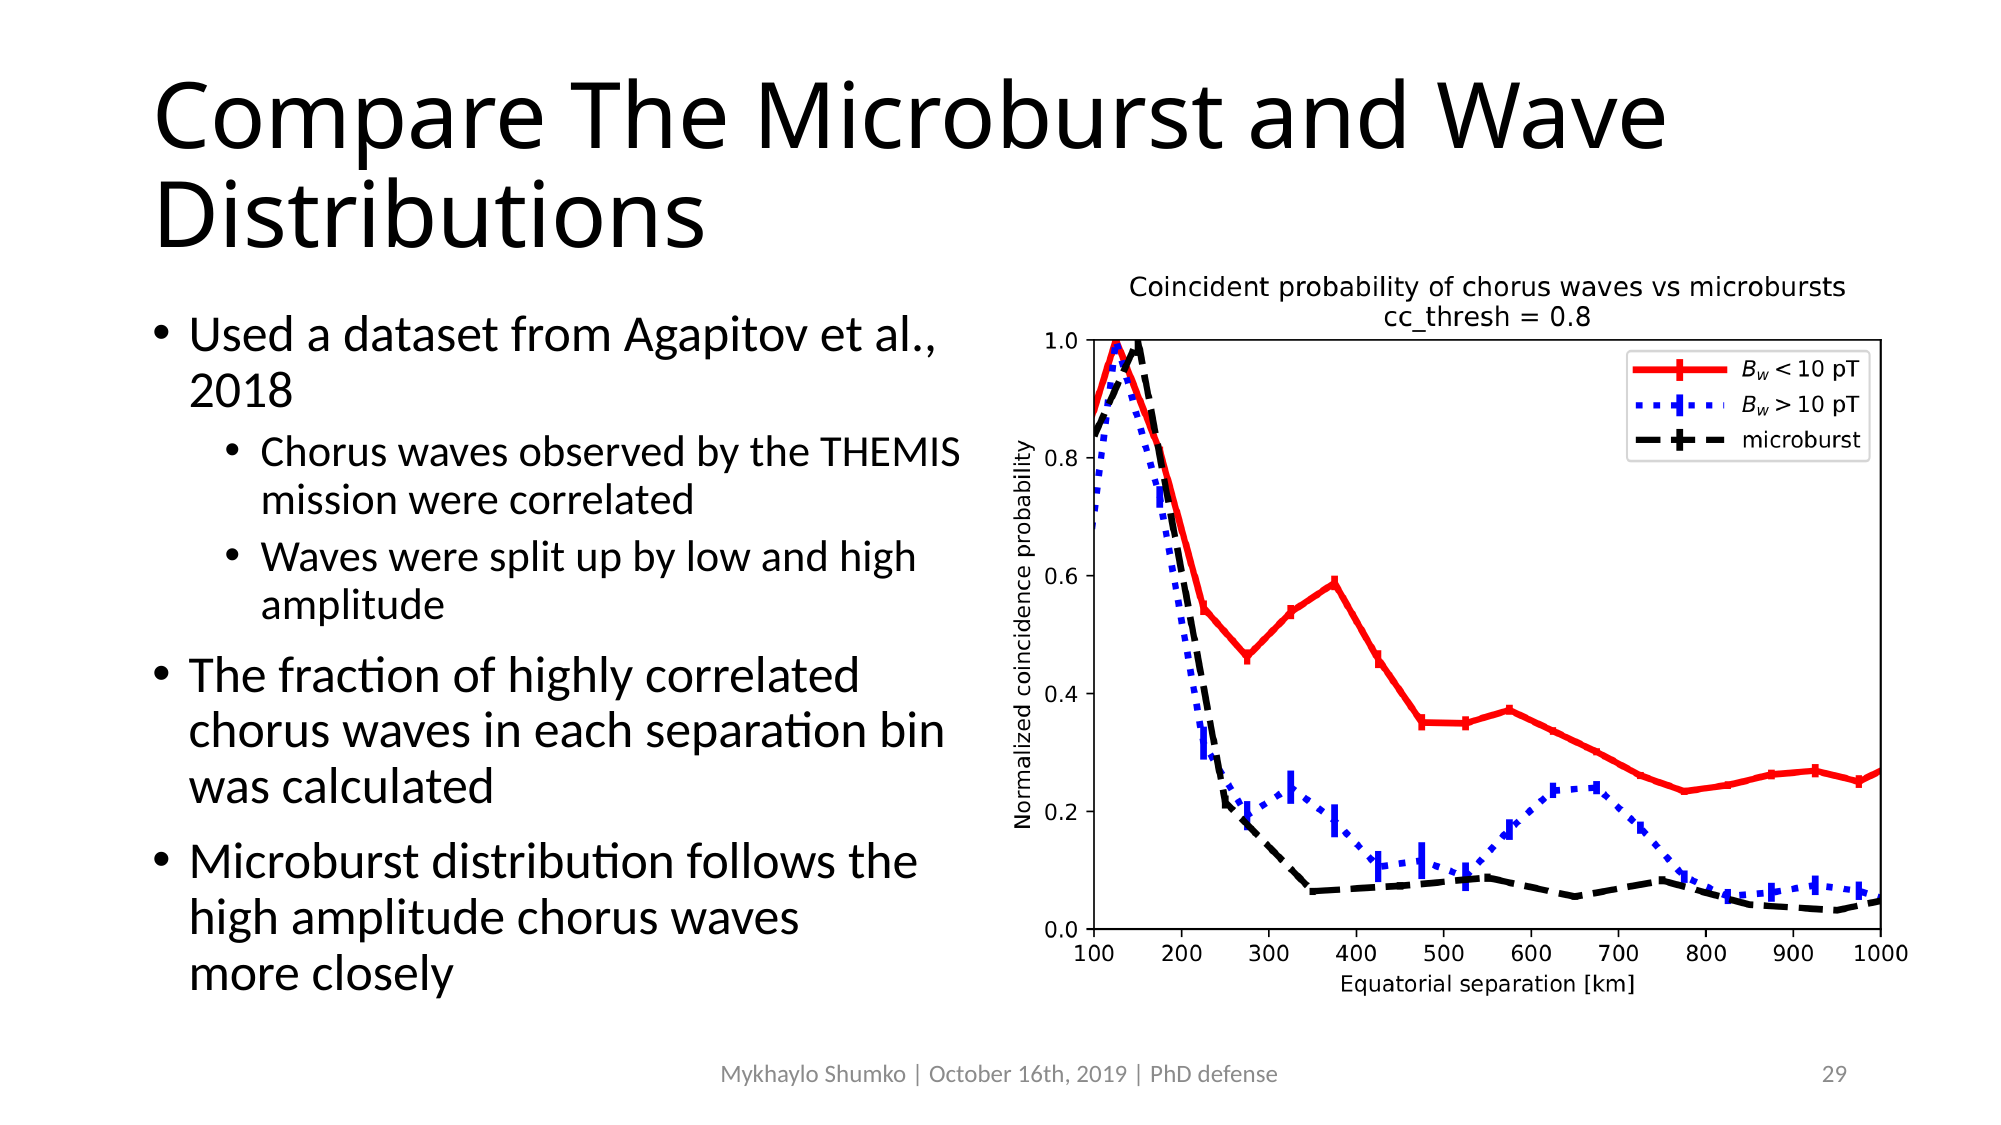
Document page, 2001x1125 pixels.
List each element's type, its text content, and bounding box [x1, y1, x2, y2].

title Compare The Microburst and Wave Distributions [137, 59, 1863, 278]
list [966, 248, 1982, 1013]
footer Mykhaylo Shumko | October 16th, 2019 | PhD defense [662, 1042, 1338, 1103]
list Used a dataset from Agapitov et al., 2018 Chorus waves observed by the THEMIS mission were correlated Waves were split up by low and high amplitude The fraction of highly correlated chorus waves in each separation bin was calculated Microburst distribution follows the high amplitude chorus waves more closely [137, 299, 988, 1014]
slide_number 29 [1412, 1042, 1863, 1103]
